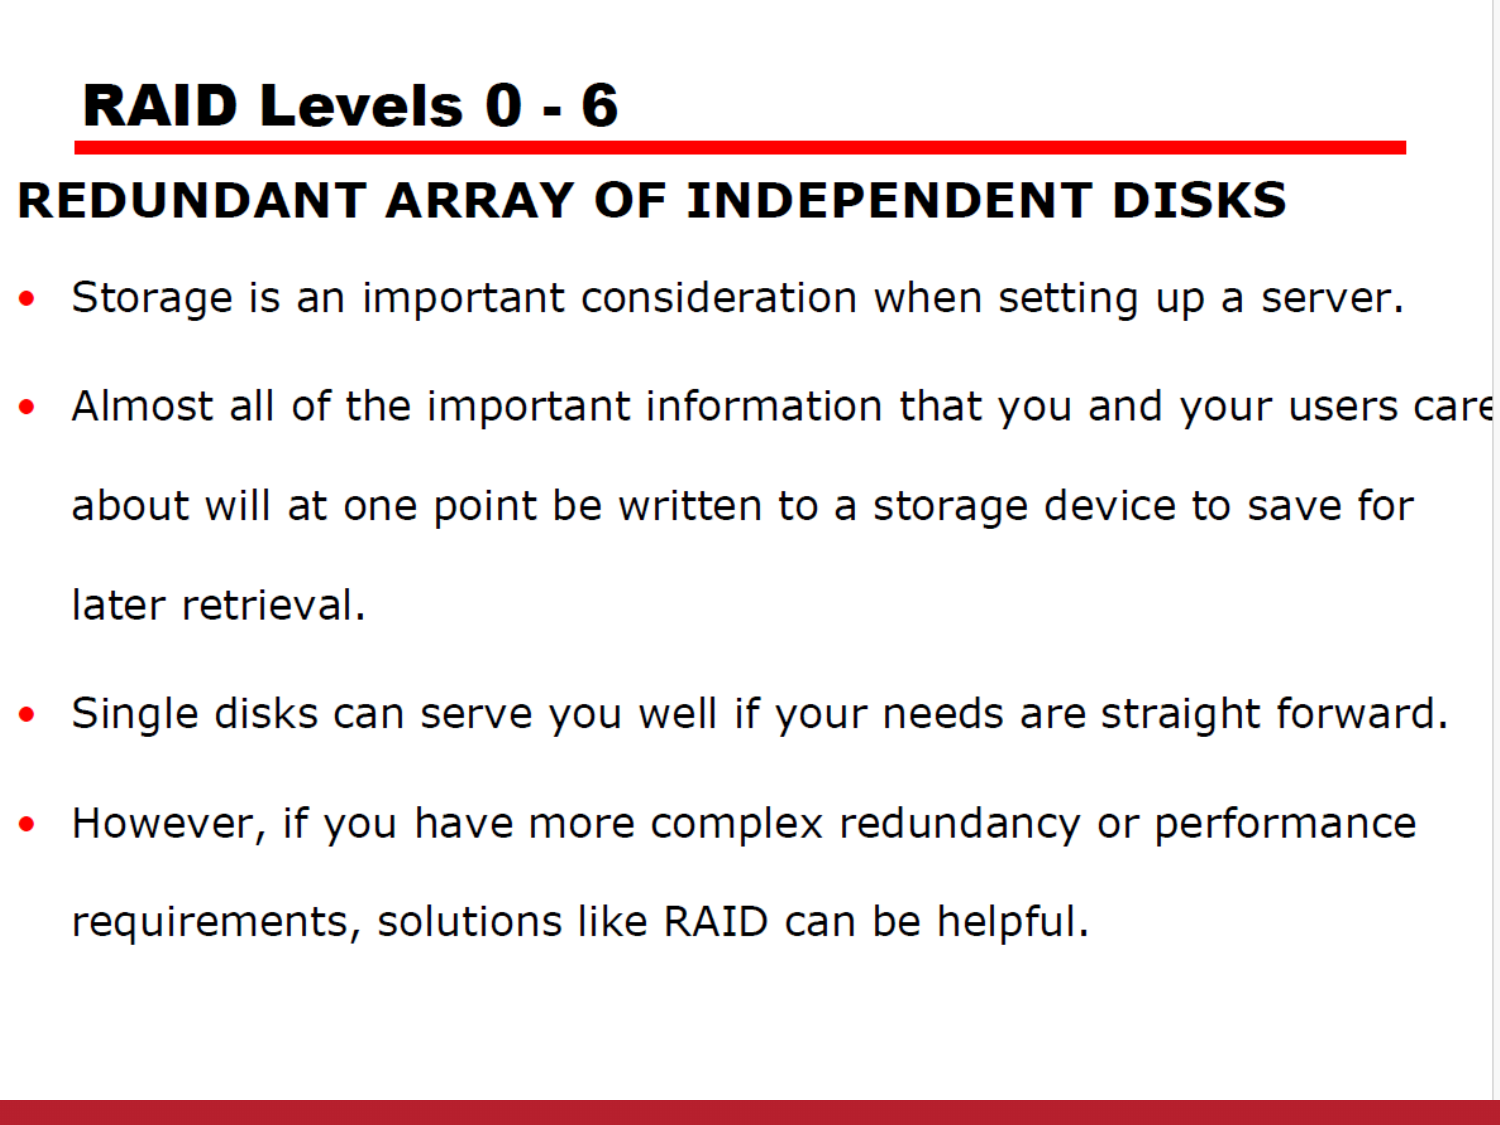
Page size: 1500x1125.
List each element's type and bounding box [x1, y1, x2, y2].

picture [0, 1100, 1500, 1125]
list [0, 0, 1500, 1100]
